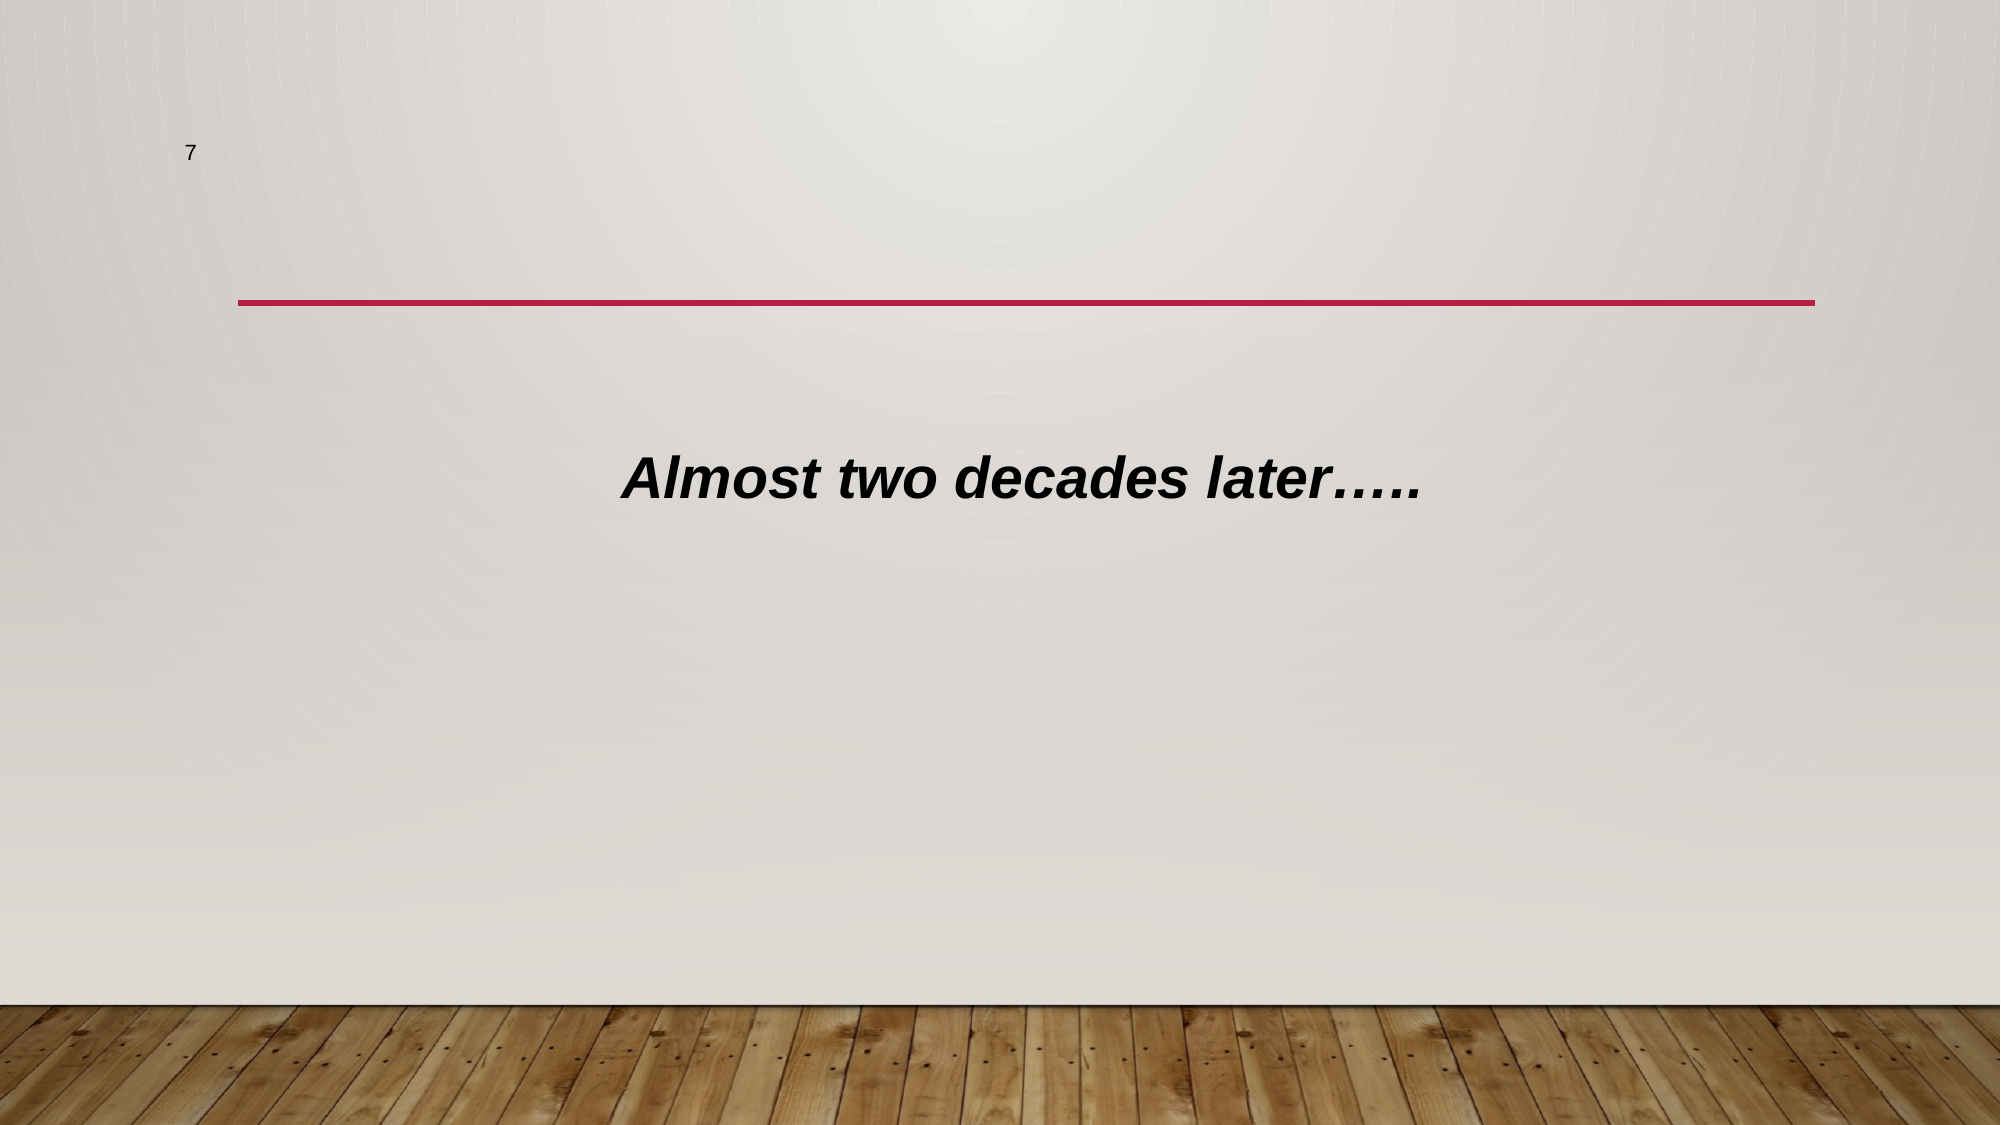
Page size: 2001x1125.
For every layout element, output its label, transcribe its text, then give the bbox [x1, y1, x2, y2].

picture [0, 1005, 2000, 1125]
slide_number 7 [78, 131, 212, 214]
text_box Almost two decades later….. [606, 431, 1440, 518]
